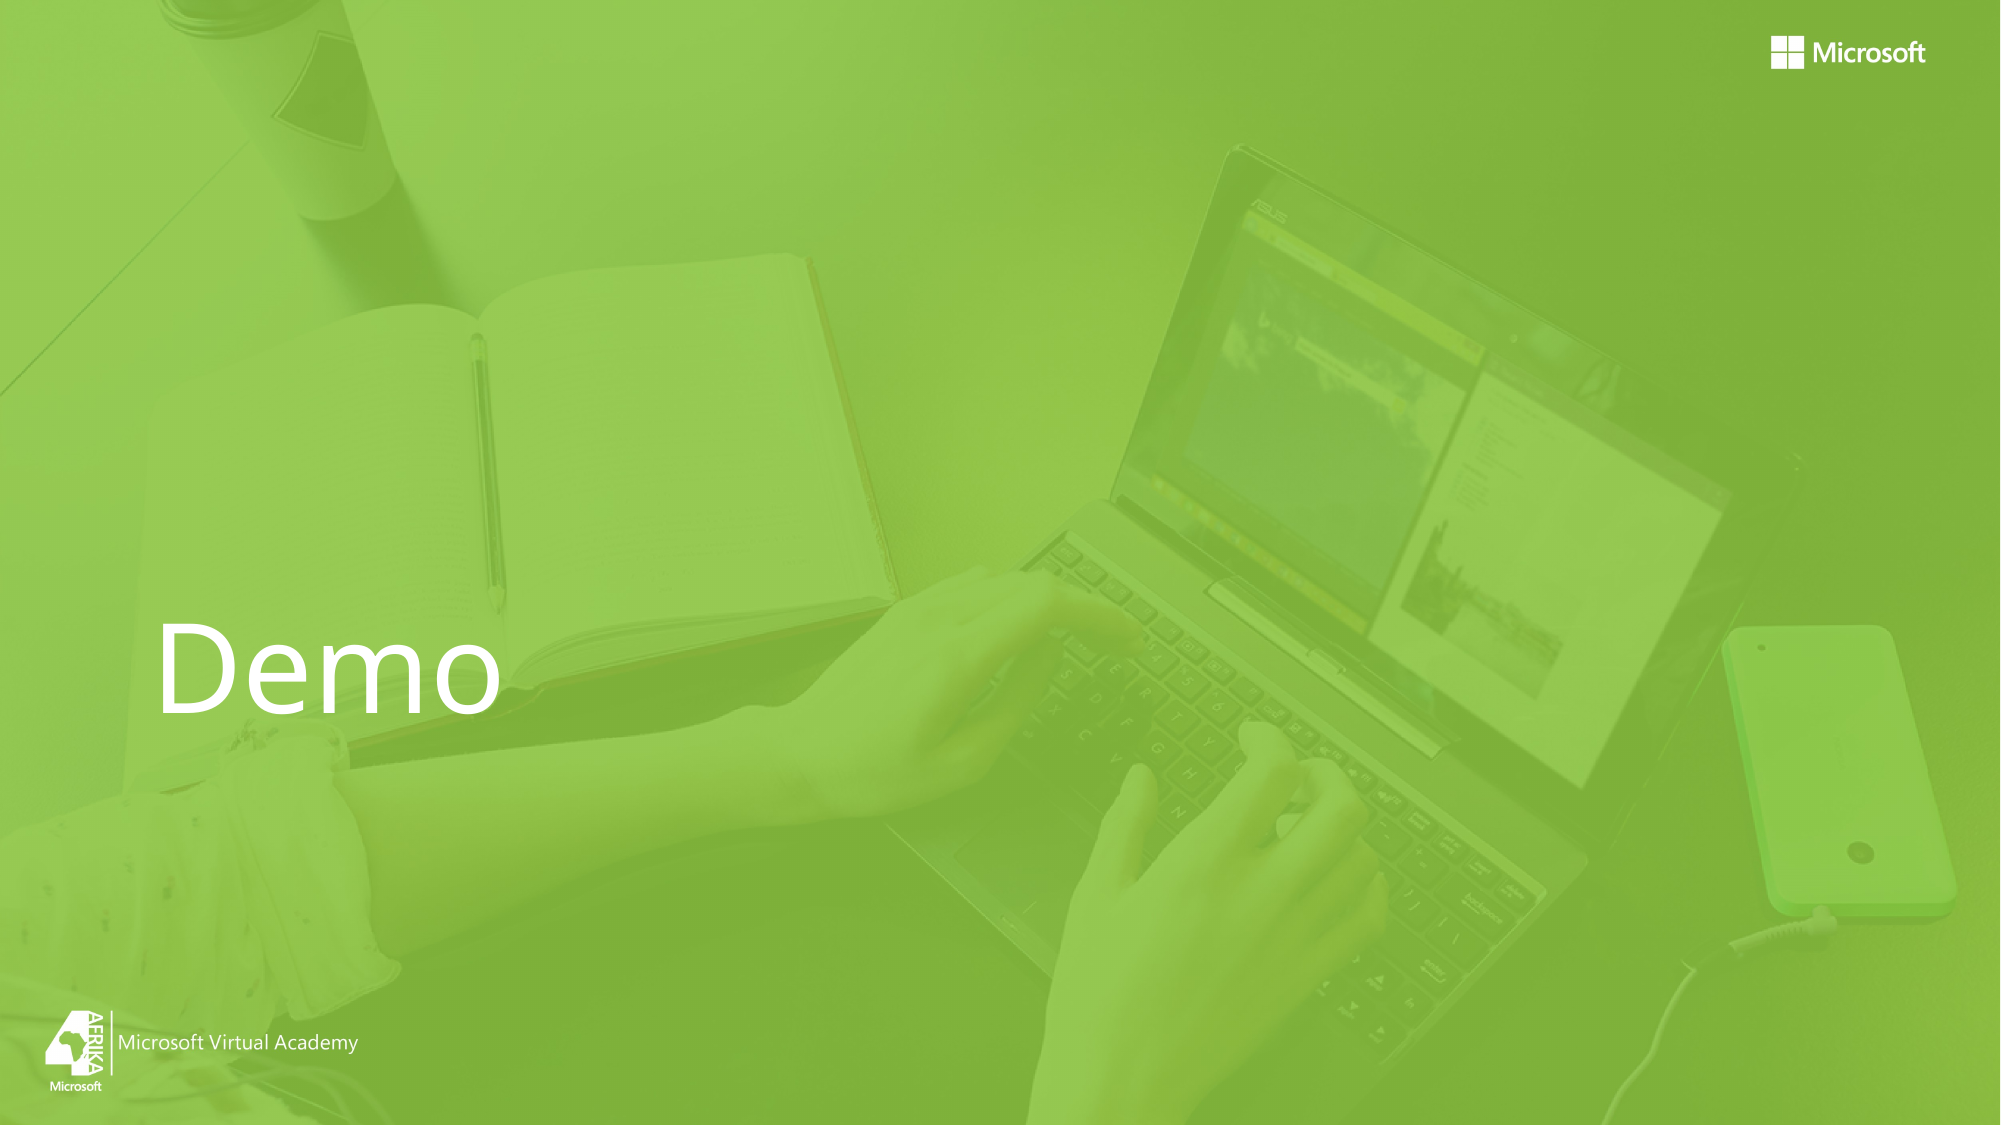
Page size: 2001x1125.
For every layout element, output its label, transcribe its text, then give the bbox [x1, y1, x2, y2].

picture [0, 0, 2001, 1125]
title Demo [136, 280, 1862, 749]
